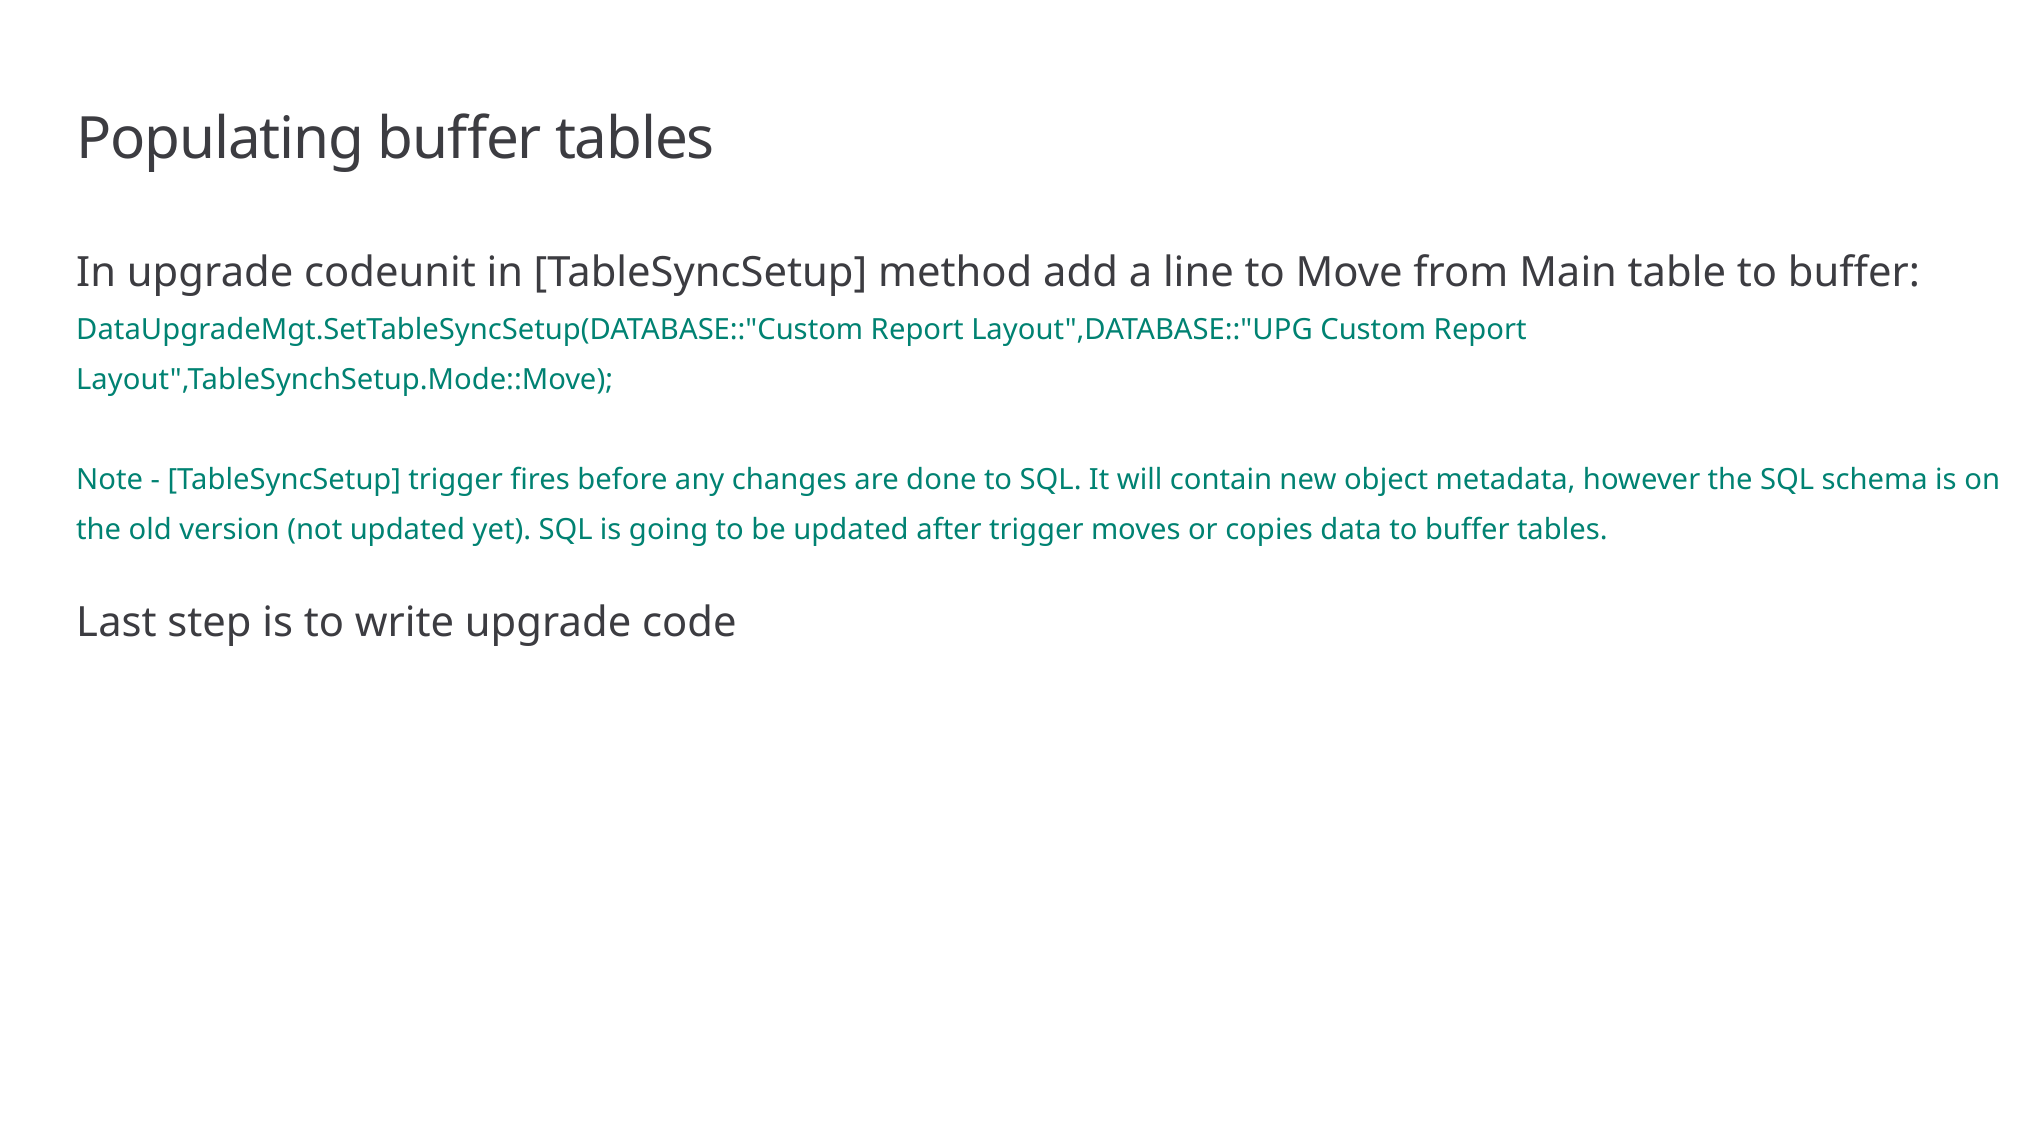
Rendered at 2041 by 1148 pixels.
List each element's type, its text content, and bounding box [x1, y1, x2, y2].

list In upgrade codeunit in [TableSyncSetup] method add a line to Move from Main table to buffer: DataUpgradeMgt.SetTableSyncSetup(DATABASE::"Custom Report Layout",DATABASE::"UPG Custom Report Layout",TableSynchSetup.Mode::Move); Note - [TableSyncSetup] trigger fires before any changes are done to SQL. It will contain new object metadata, however the SQL schema is on the old version (not updated yet). SQL is going to be updated after trigger moves or copies data to buffer tables. Last step is to write upgrade code [76, 244, 2028, 700]
title Populating buffer tables [76, 103, 1969, 172]
